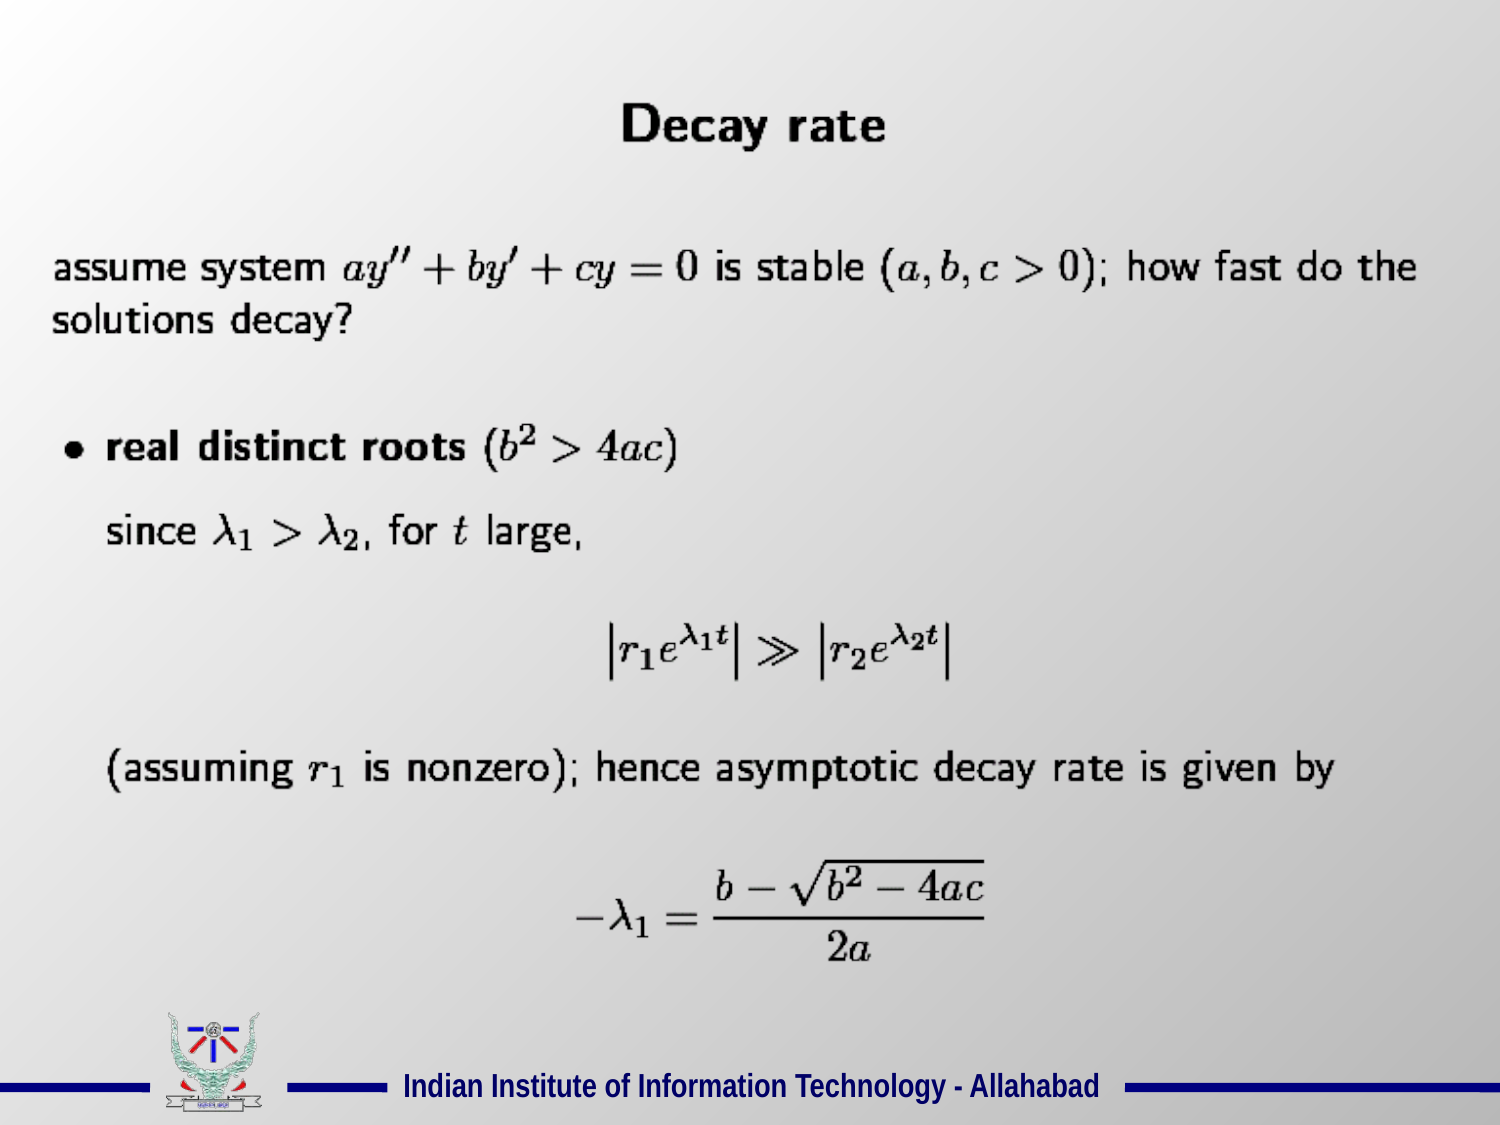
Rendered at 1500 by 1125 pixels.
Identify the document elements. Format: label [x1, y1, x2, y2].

picture [24, 74, 1476, 989]
picture [166, 1012, 263, 1113]
